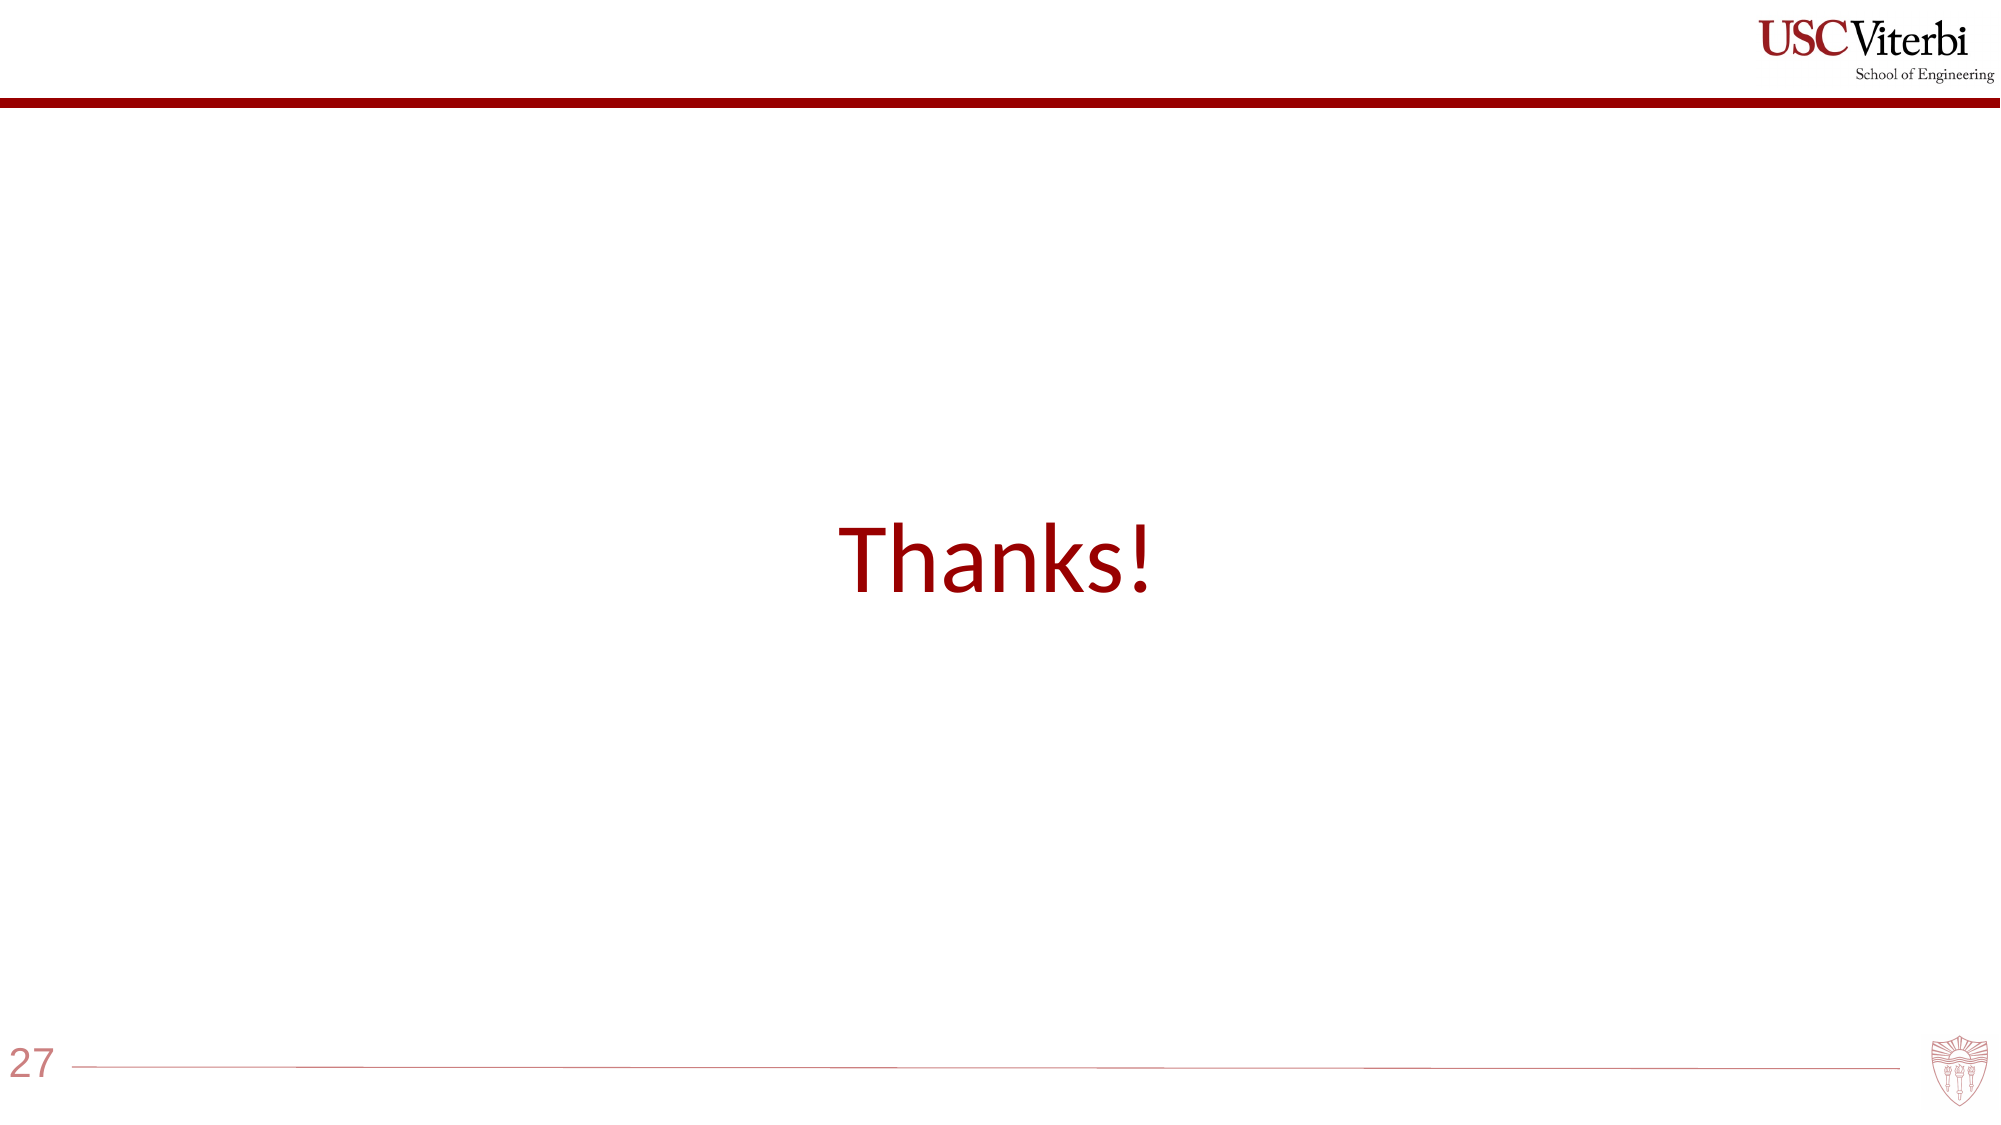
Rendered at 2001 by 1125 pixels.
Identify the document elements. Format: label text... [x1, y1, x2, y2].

text_box Thanks! [0, 425, 1998, 621]
picture [1756, 11, 2000, 88]
